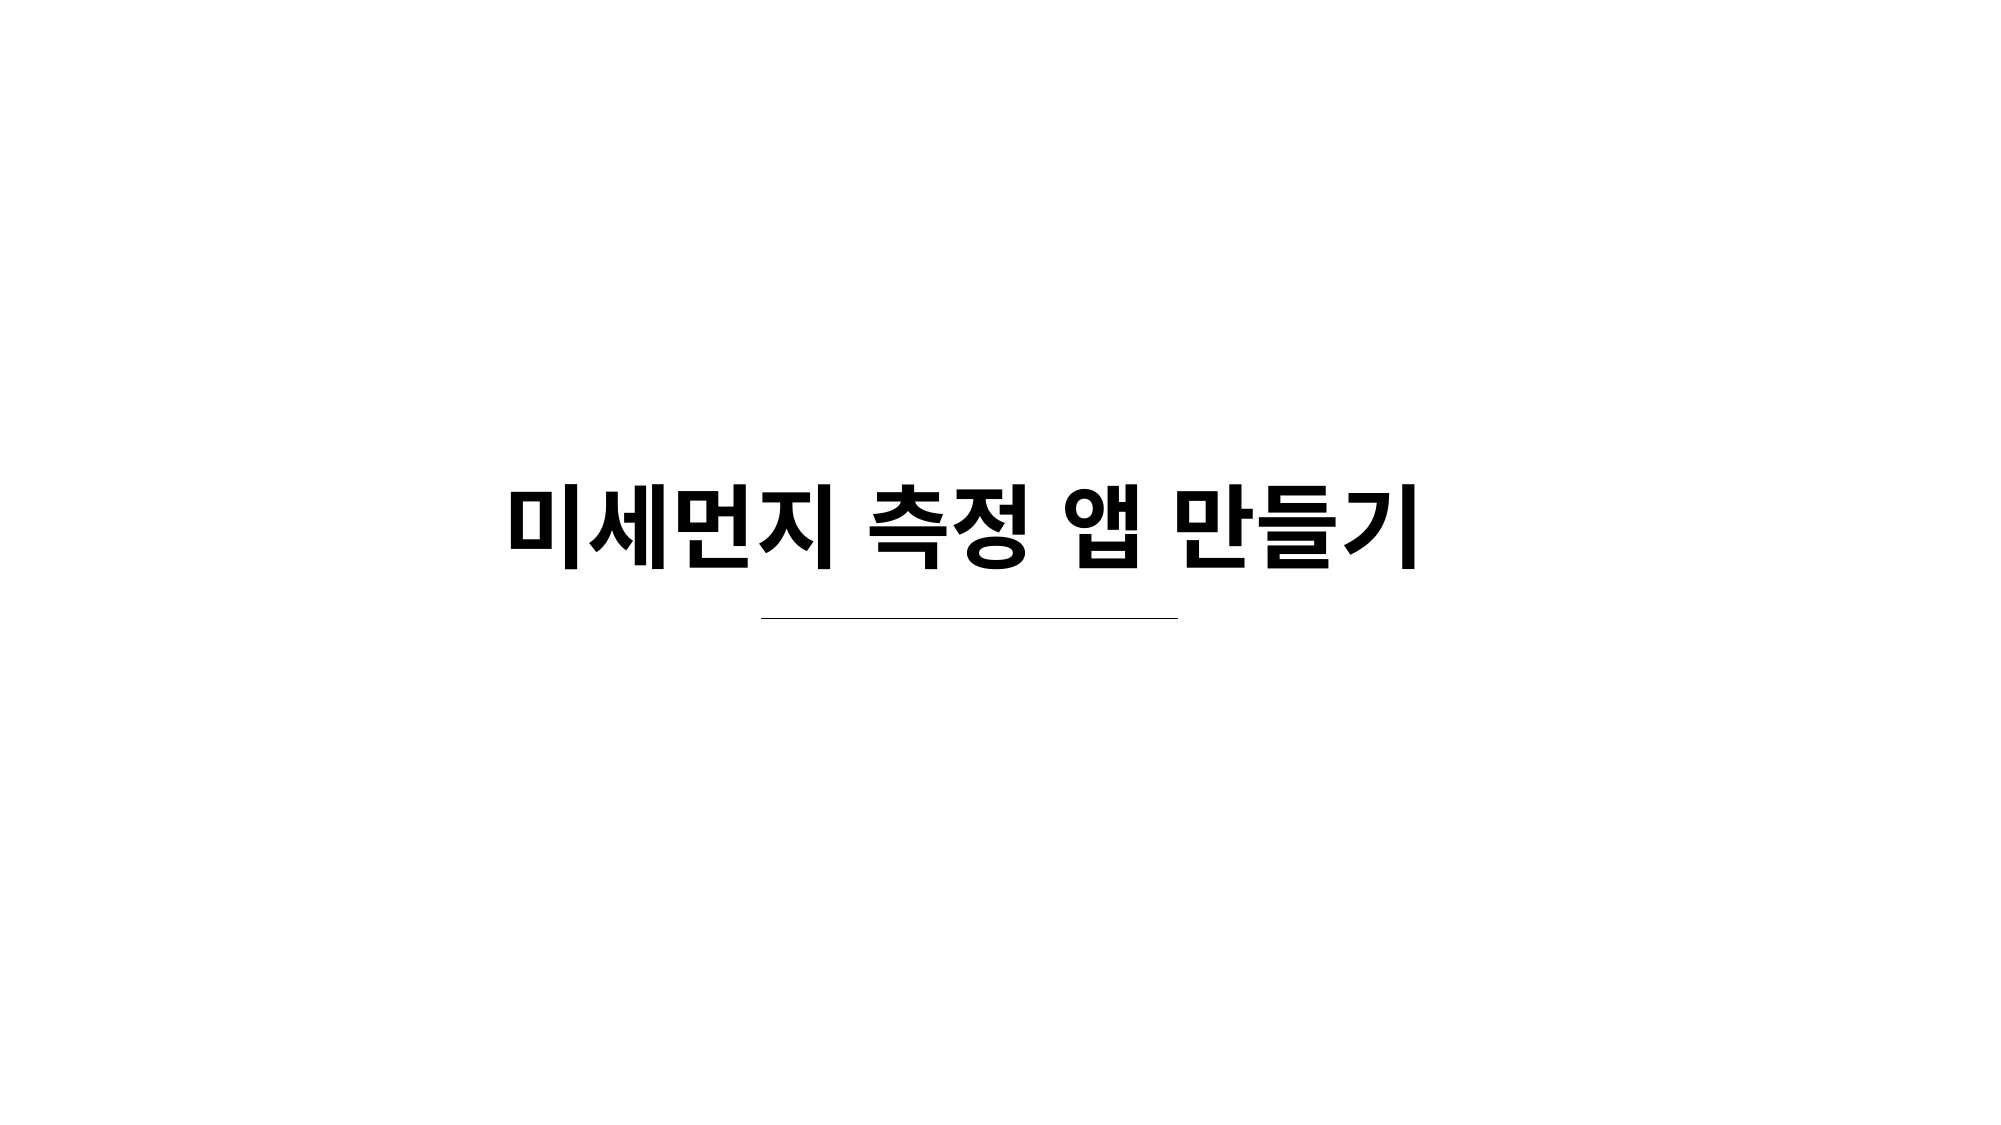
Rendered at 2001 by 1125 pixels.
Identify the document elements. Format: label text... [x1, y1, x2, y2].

text_box 미세먼지 측정 앱 만들기 [488, 462, 1441, 588]
